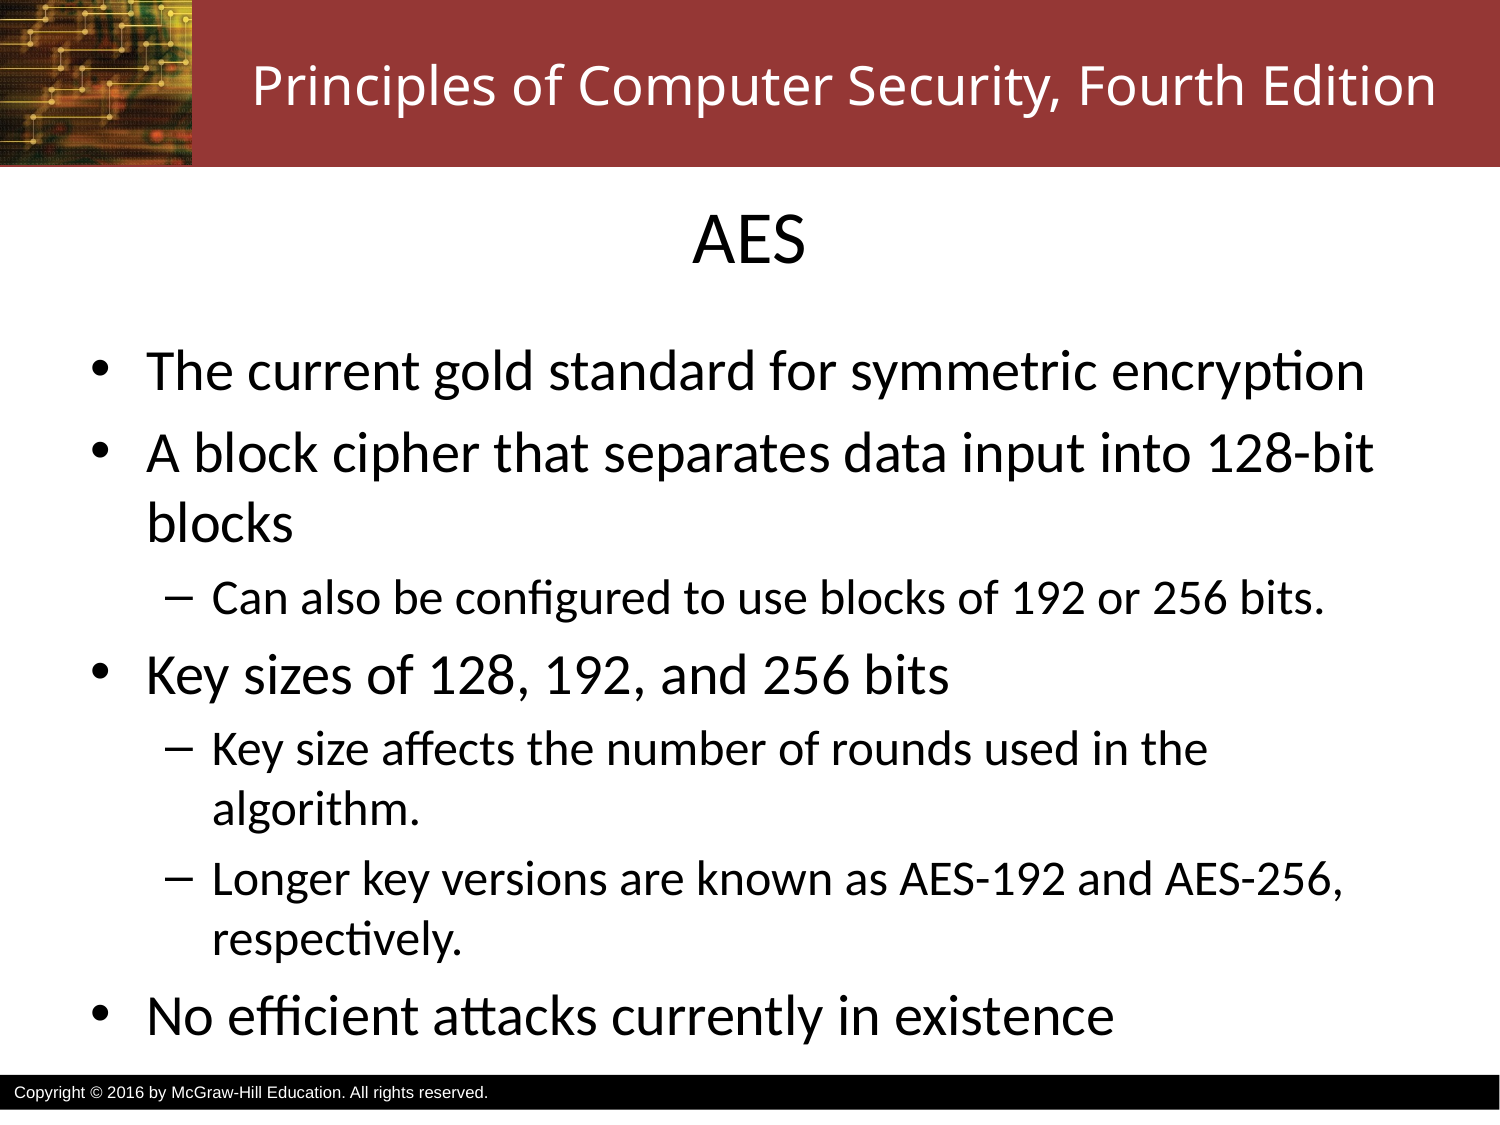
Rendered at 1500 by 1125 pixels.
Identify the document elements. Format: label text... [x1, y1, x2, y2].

title AES [75, 181, 1425, 324]
list The current gold standard for symmetric encryption A block cipher that separates data input into 128-bit blocks Can also be configured to use blocks of 192 or 256 bits. Key sizes of 128, 192, and 256 bits Key size affects the number of rounds used in the algorithm. Longer key versions are known as AES-192 and AES-256, respectively. No efficient attacks currently in existence [75, 324, 1425, 1005]
picture [0, 0, 192, 165]
